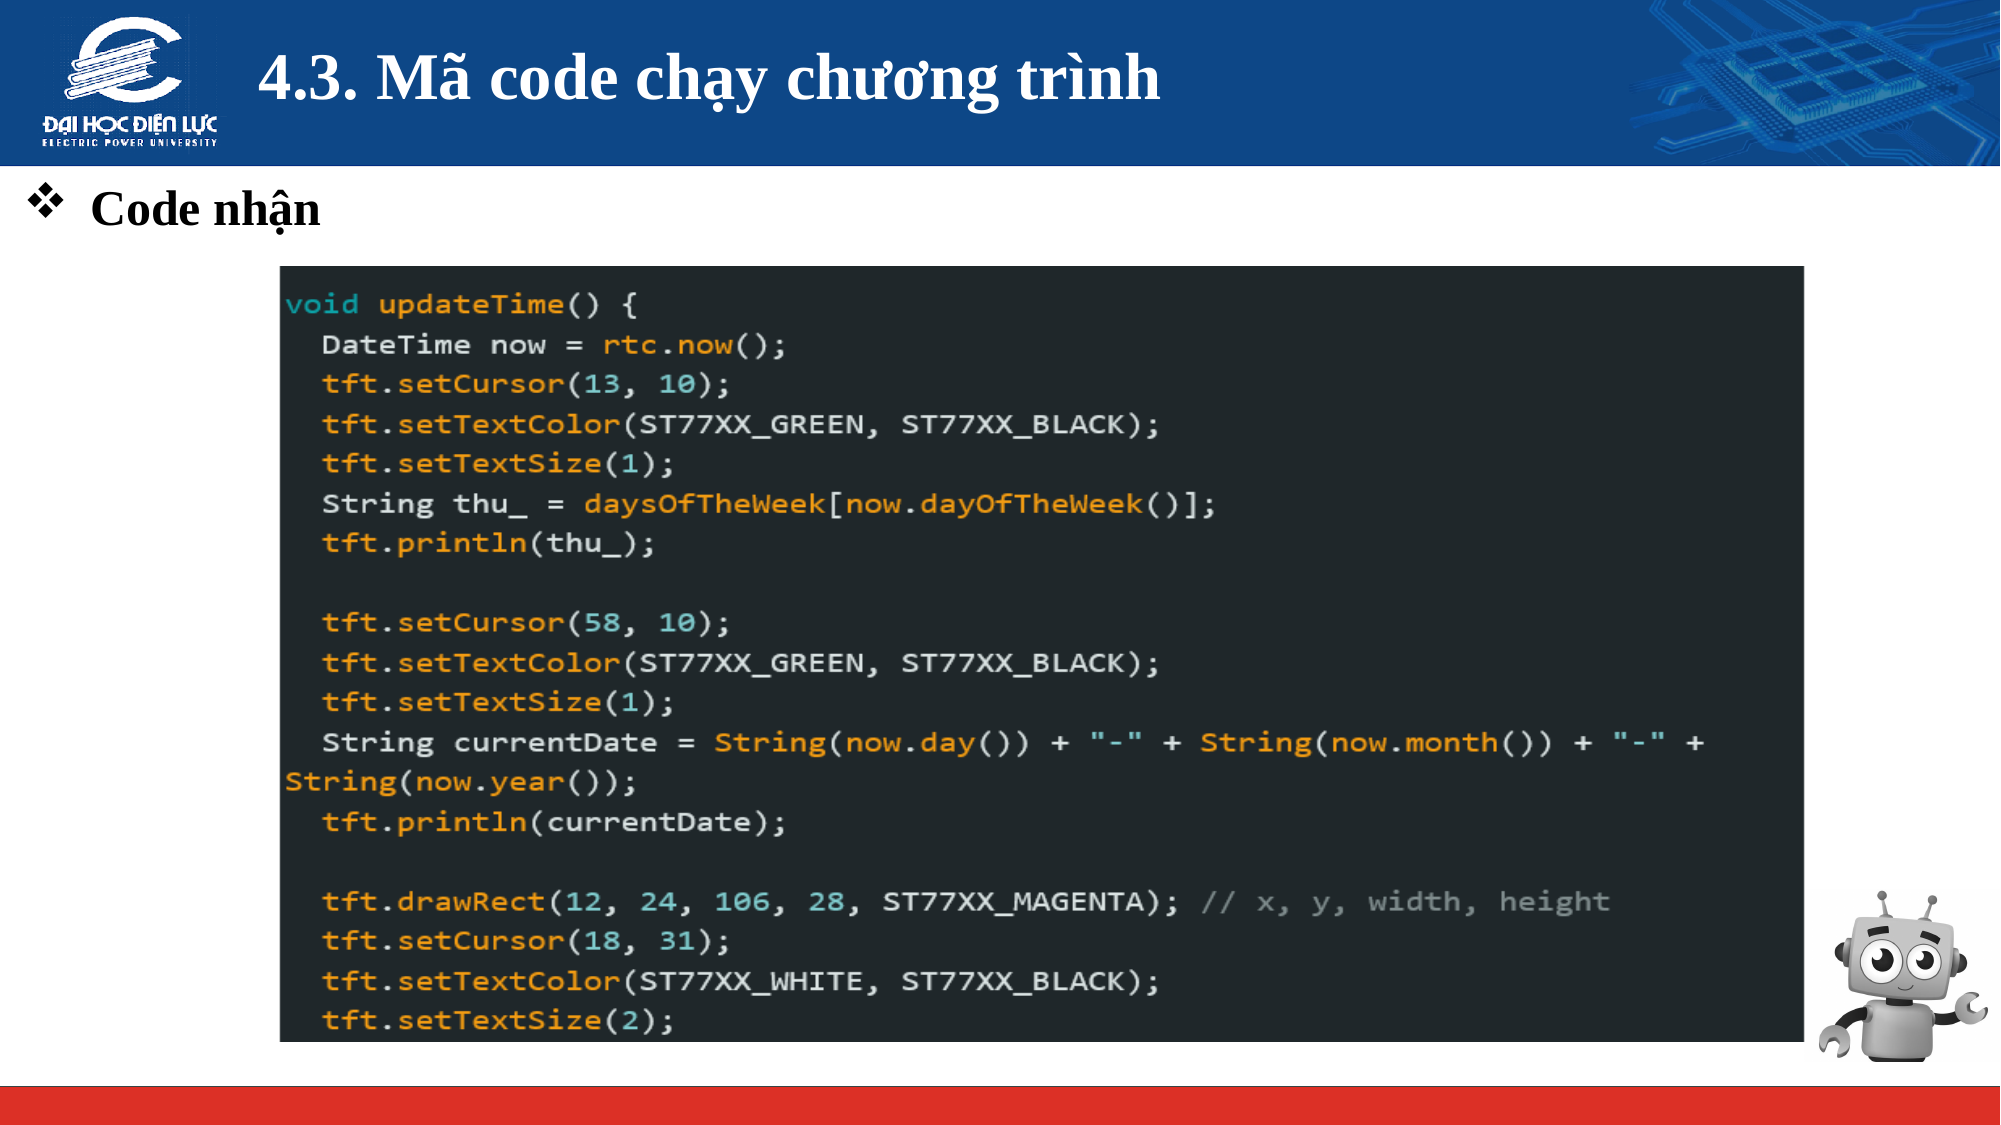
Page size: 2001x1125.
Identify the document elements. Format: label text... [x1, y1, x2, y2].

picture [277, 266, 1806, 1042]
picture [0, 1075, 2000, 1125]
list Code nhận [0, 174, 2000, 1075]
title 4.3. Mã code chạy chương trình [243, 22, 1636, 134]
picture [0, 0, 2000, 174]
